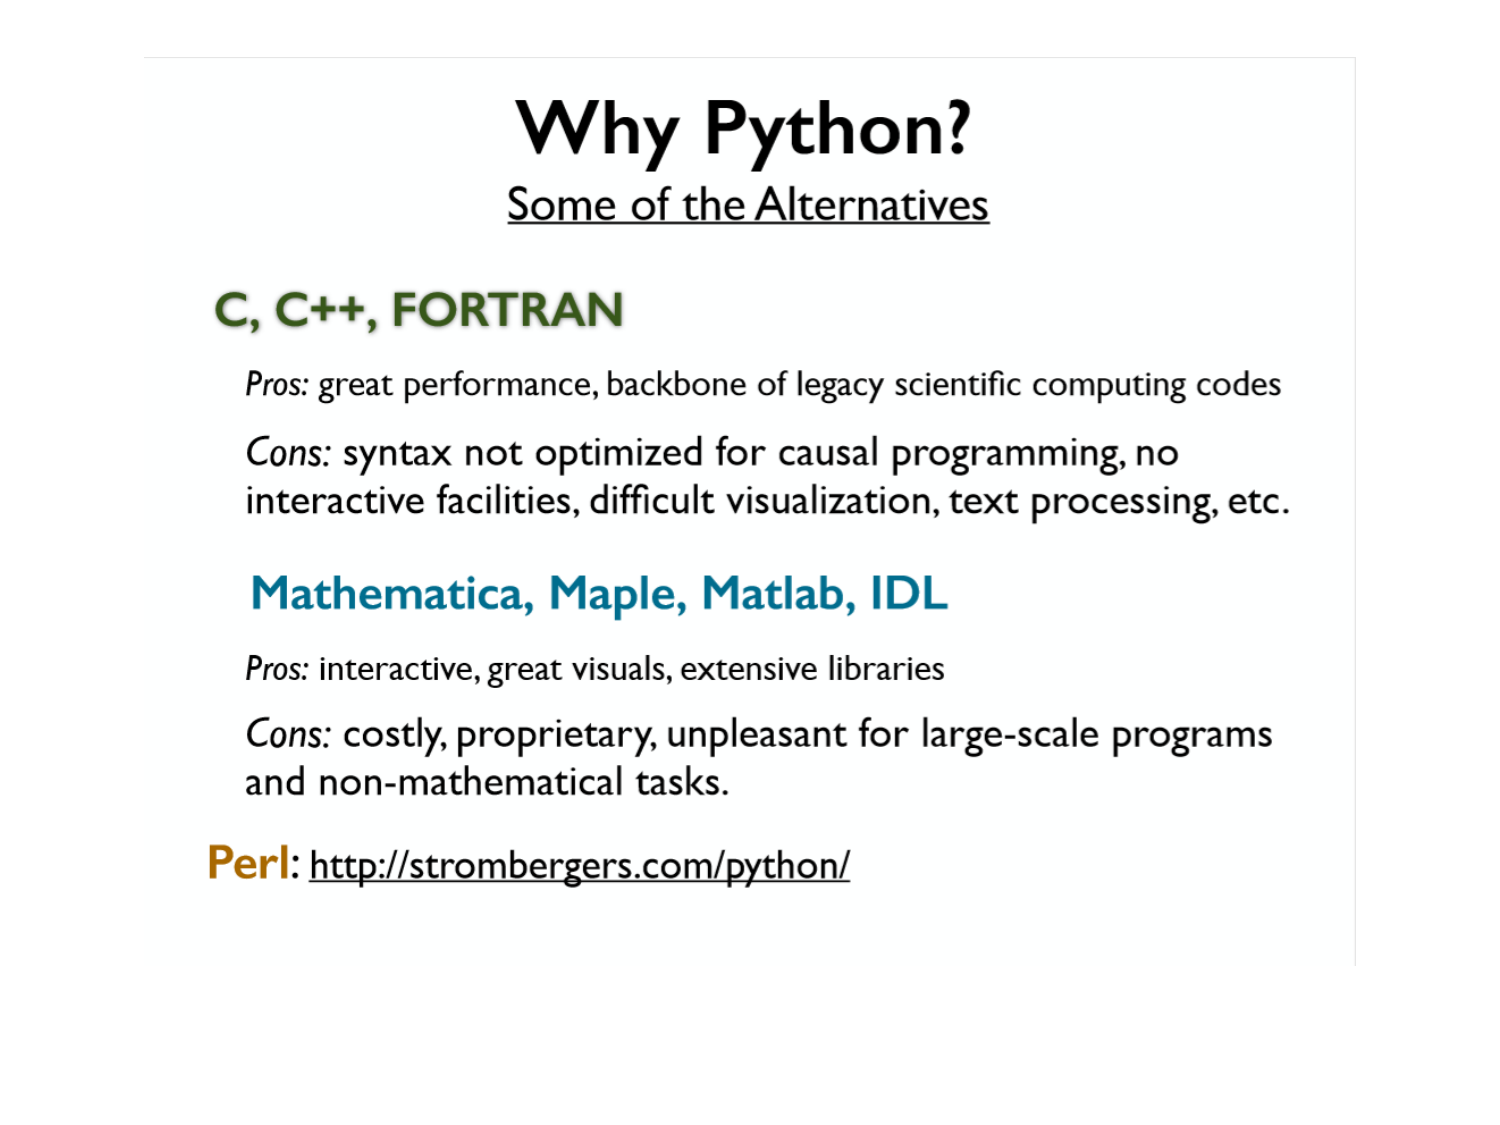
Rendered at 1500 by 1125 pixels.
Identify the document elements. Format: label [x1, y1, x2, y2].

list [144, 57, 1356, 967]
